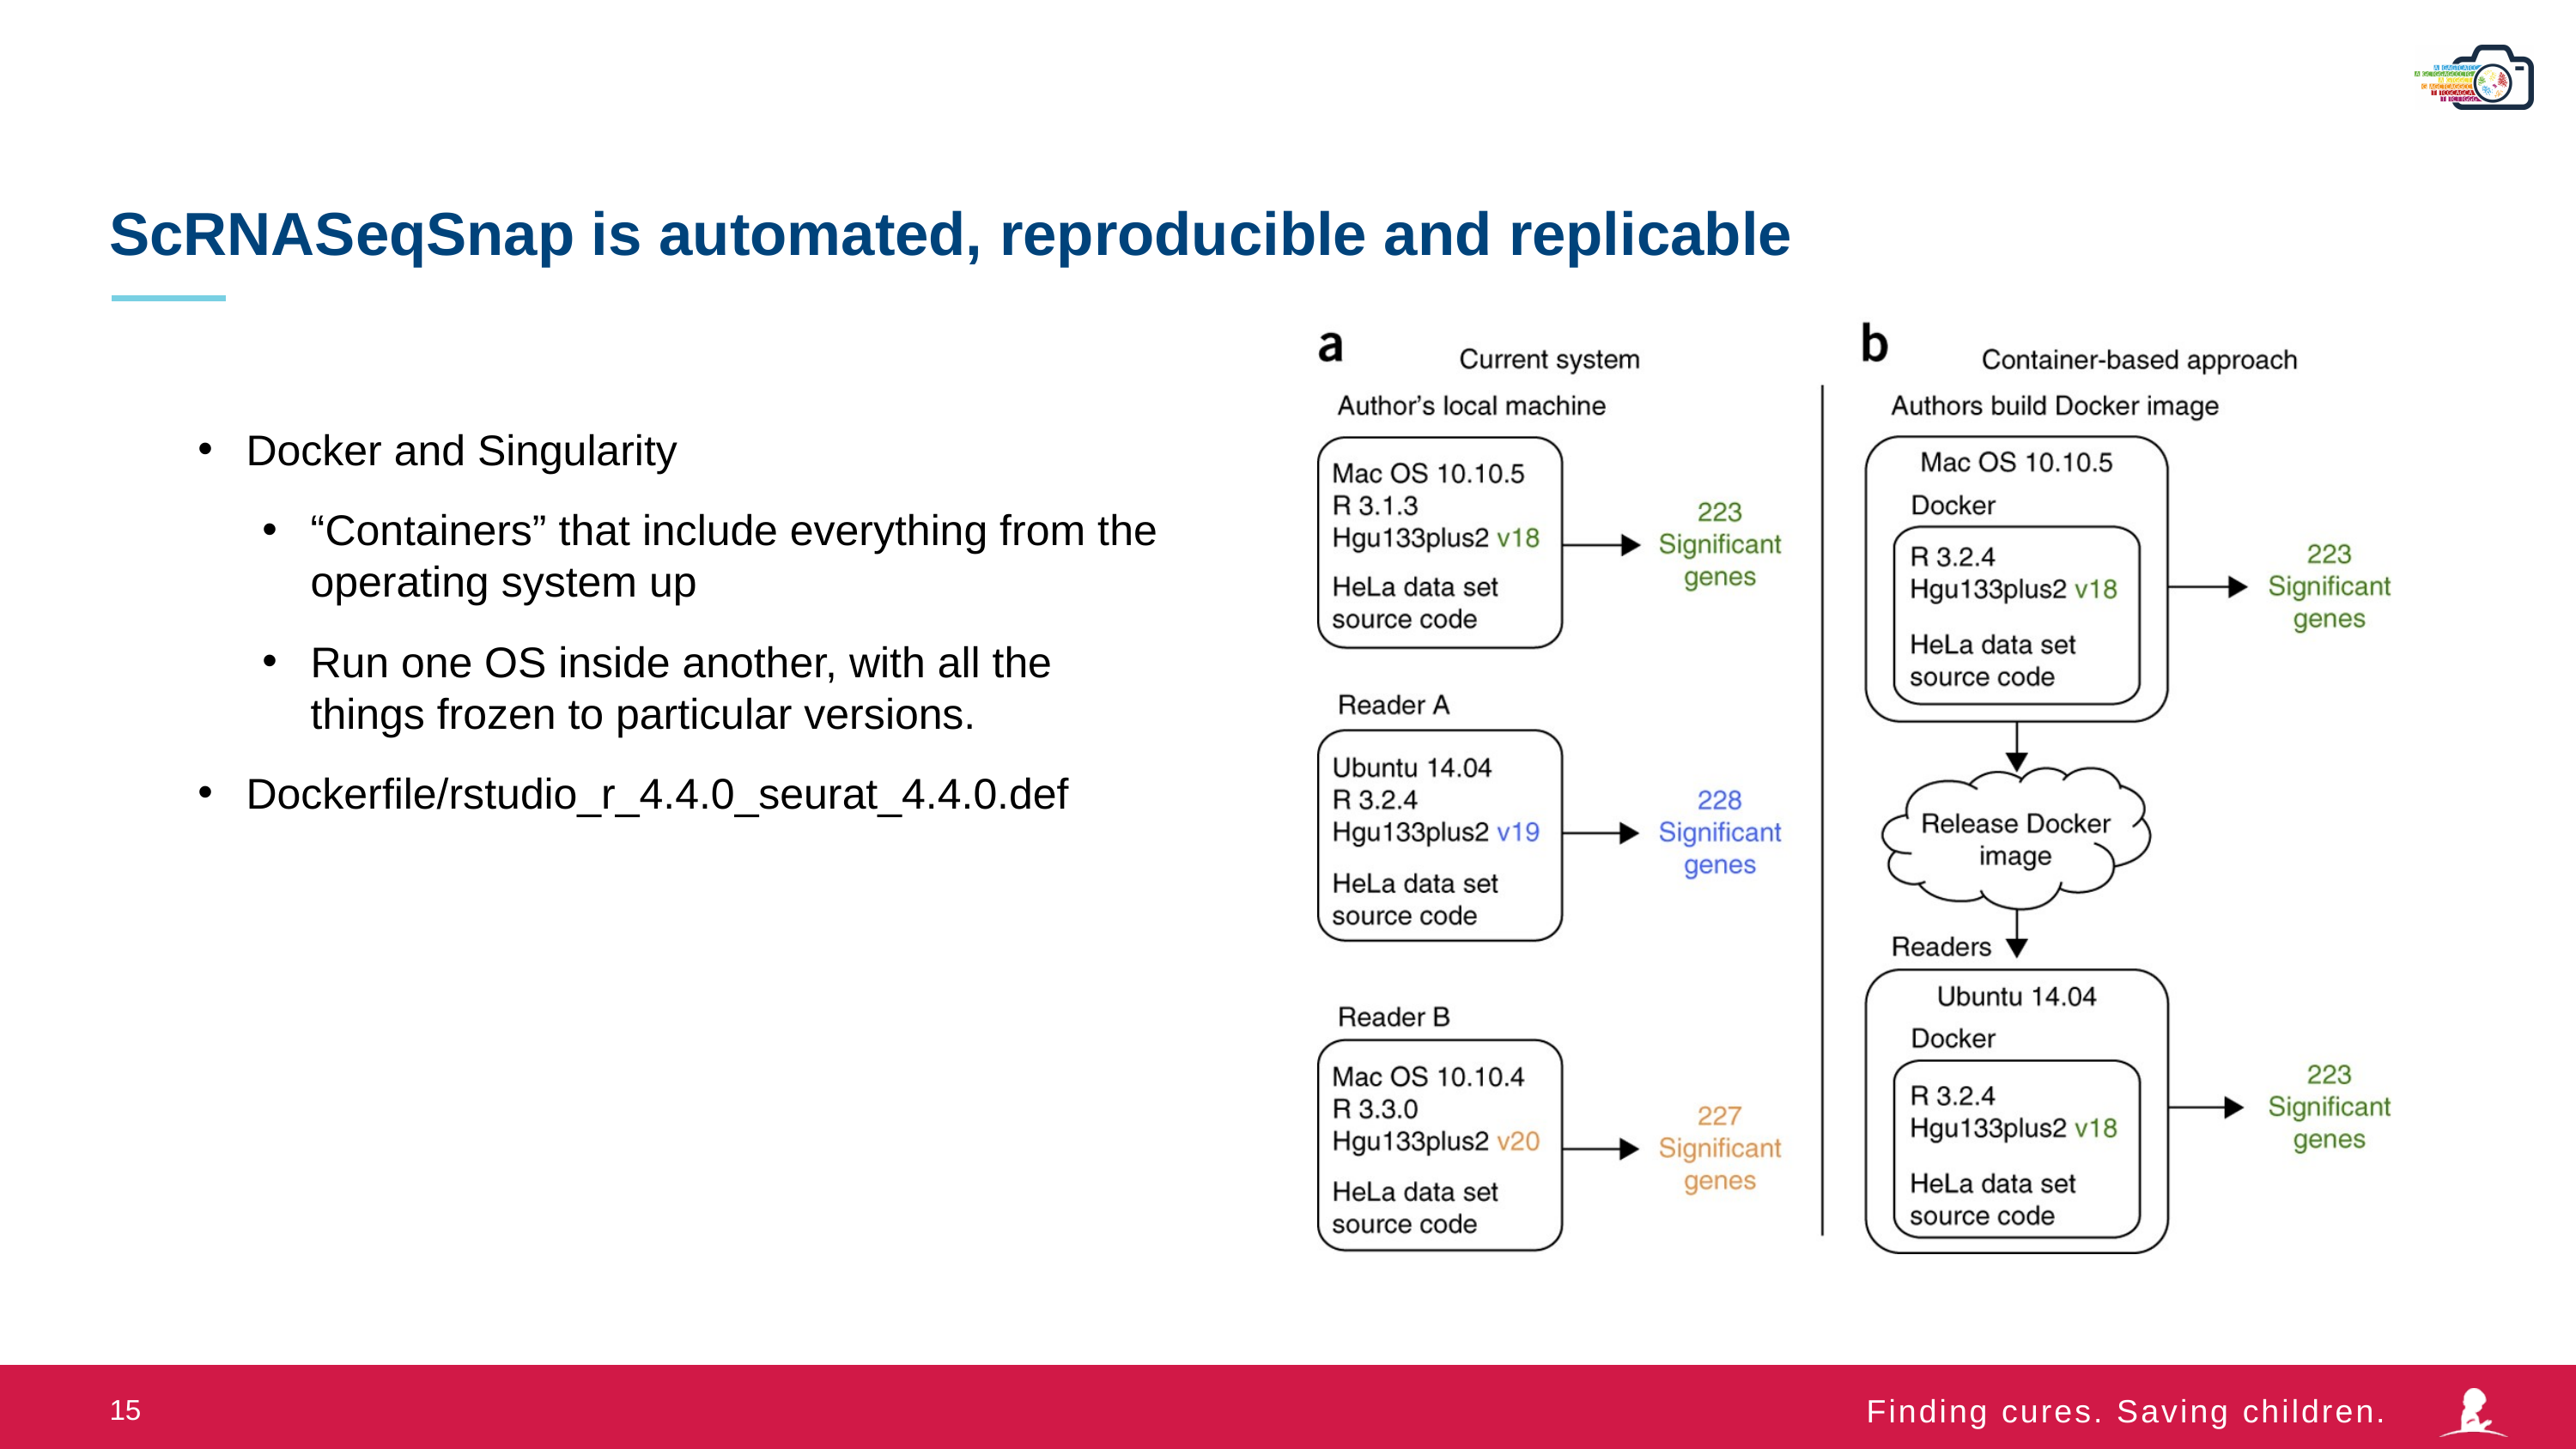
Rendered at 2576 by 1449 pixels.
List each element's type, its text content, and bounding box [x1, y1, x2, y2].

slide_number 15 [96, 1375, 228, 1442]
title ScRNASeqSnap is automated, reproducible and replicable [96, 77, 2475, 276]
picture [1316, 317, 2391, 1254]
picture [2415, 45, 2534, 110]
text_box Docker and Singularity “Containers” that include everything from the operating system up Run one OS inside another, with all the things frozen to particular versions. Dockerfile/rstudio_r_4.4.0_seurat_4.4.0.def [185, 416, 1182, 824]
